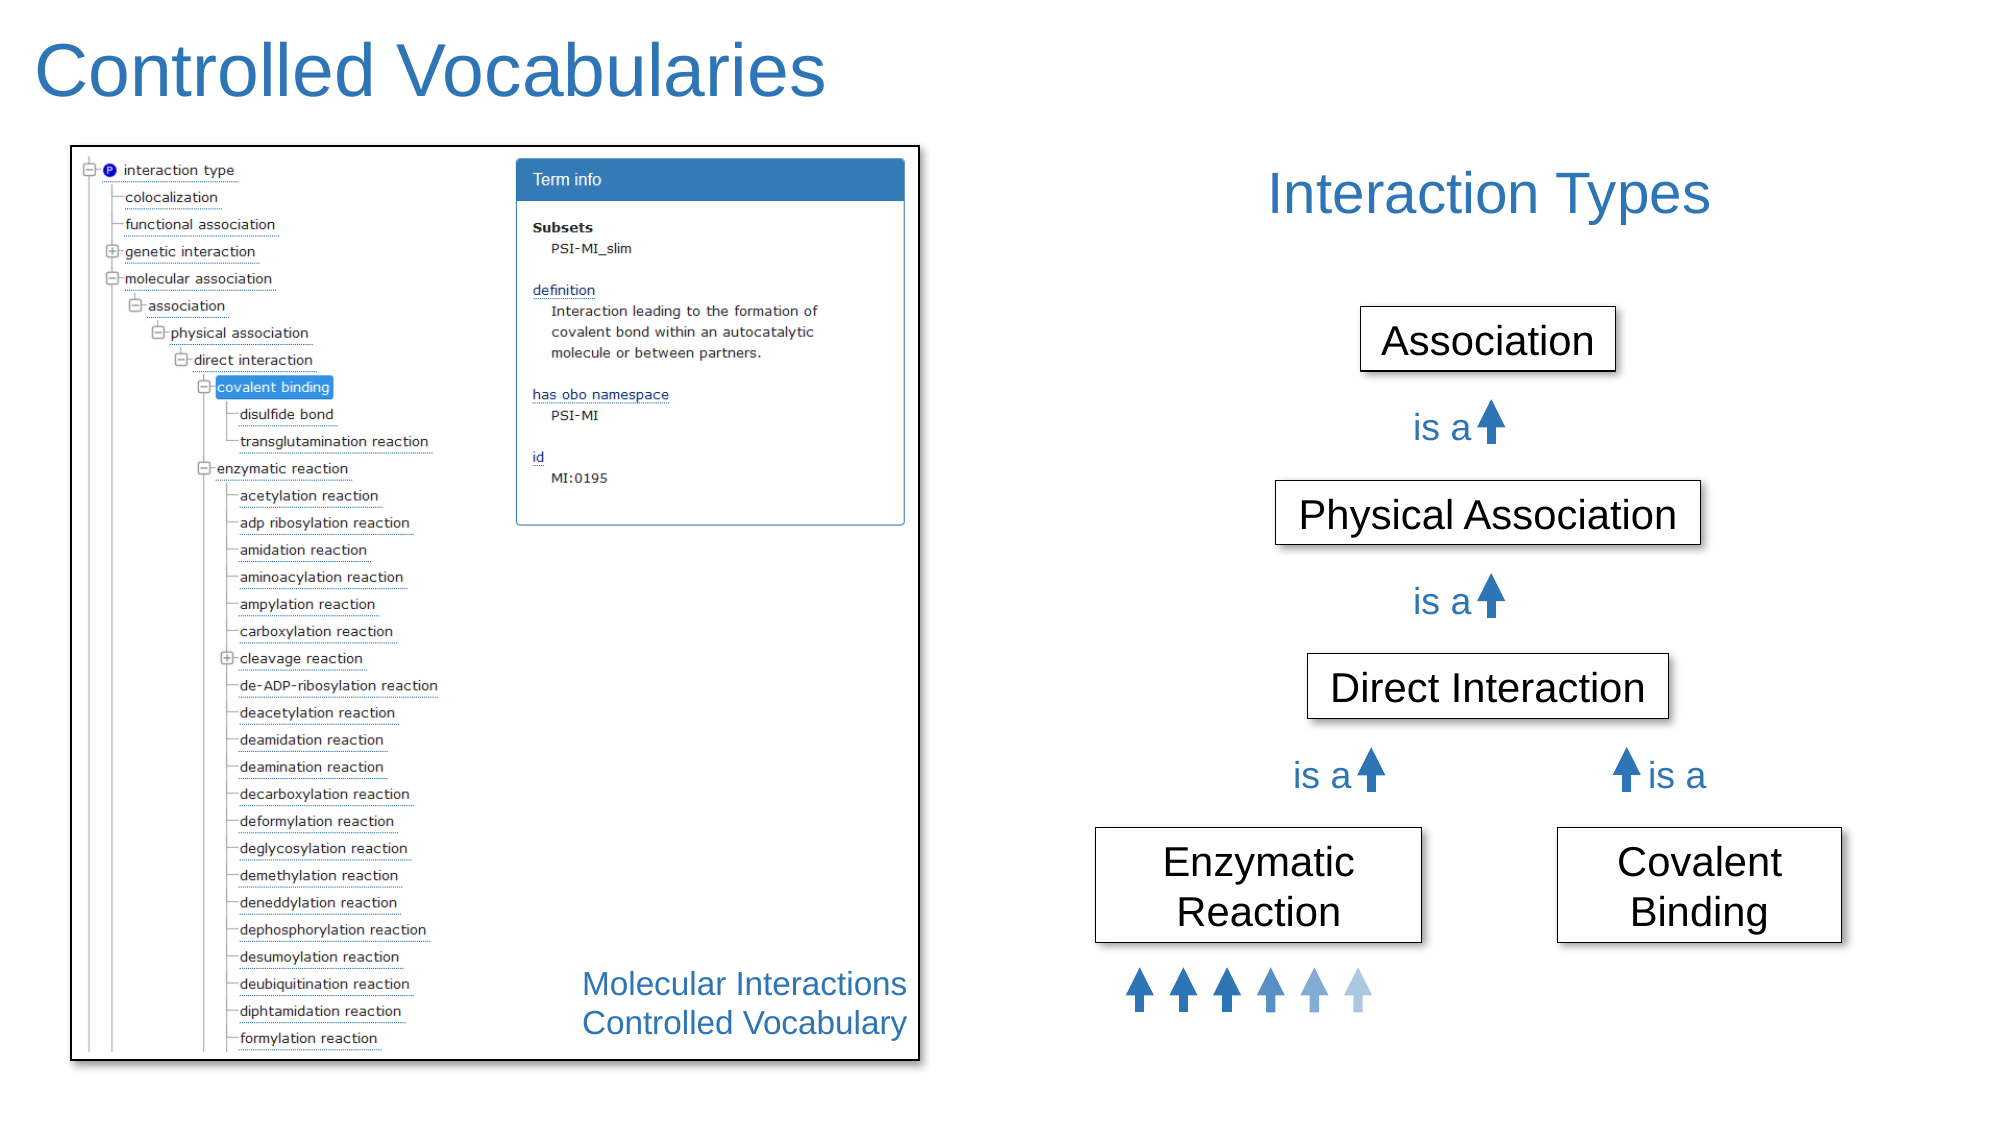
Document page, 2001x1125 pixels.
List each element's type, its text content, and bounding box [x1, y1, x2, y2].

text_box Controlled Vocabularies [19, 13, 843, 119]
text_box Physical Association [1275, 480, 1701, 545]
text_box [1397, 569, 1492, 631]
picture [76, 151, 910, 1052]
text_box Direct Interaction [1307, 653, 1669, 719]
text_box Enzymatic Reaction [1095, 827, 1422, 943]
text_box [70, 145, 920, 1061]
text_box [1626, 743, 1723, 804]
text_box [1277, 743, 1372, 805]
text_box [1397, 395, 1492, 457]
text_box Molecular Interactions Controlled Vocabulary [910, 954, 933, 1049]
text_box Interaction Types [1252, 147, 1727, 233]
text_box Association [1360, 306, 1616, 371]
text_box Covalent Binding [1557, 827, 1842, 943]
